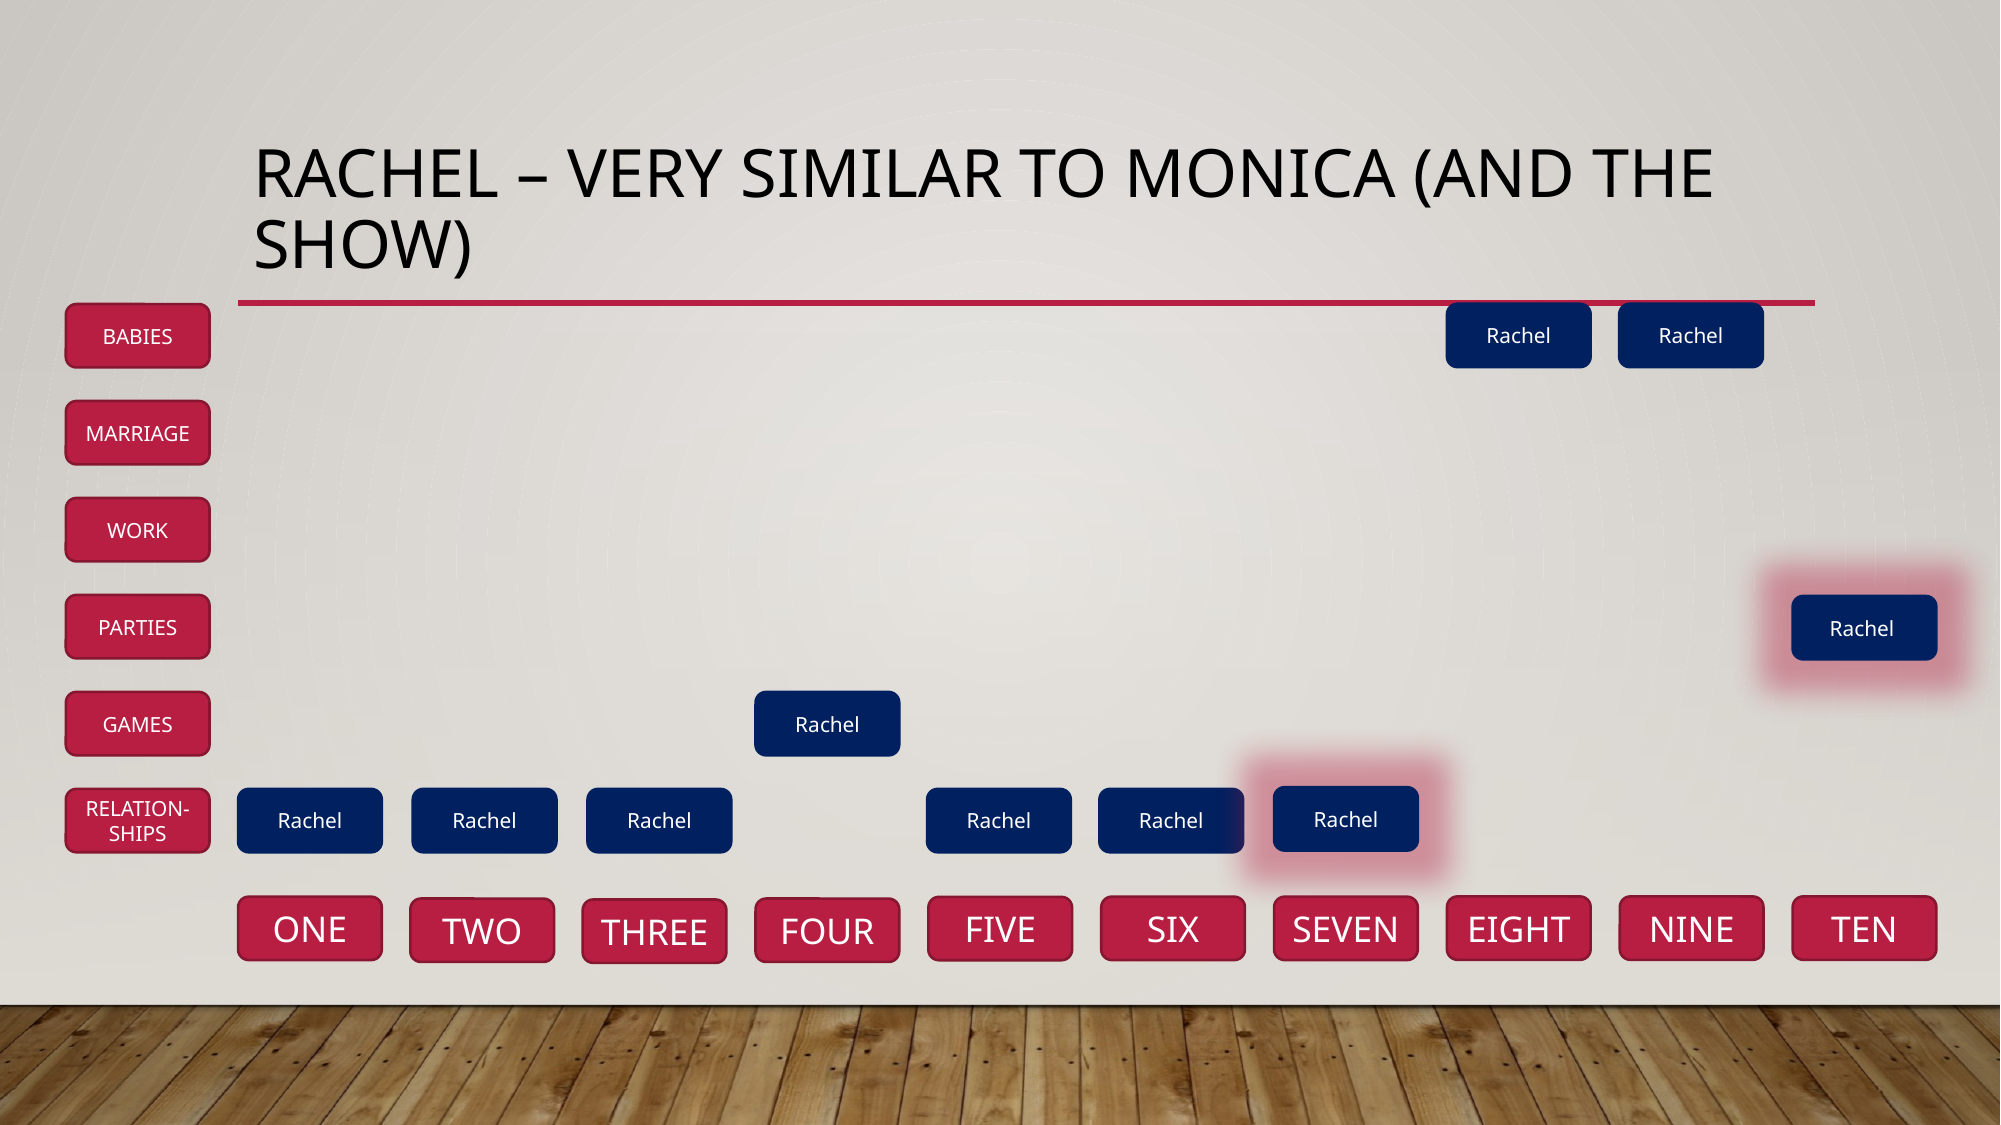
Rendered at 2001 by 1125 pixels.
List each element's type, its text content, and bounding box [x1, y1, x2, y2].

text_box GAMES [64, 690, 211, 757]
text_box SIX [1099, 895, 1247, 962]
text_box Rachel [1445, 302, 1592, 369]
text_box Rachel [1617, 302, 1765, 369]
text_box Rachel [586, 787, 733, 854]
text_box Rachel [754, 690, 901, 757]
text_box NINE [1618, 895, 1765, 962]
text_box WORK [64, 496, 211, 563]
text_box Rachel [1098, 787, 1231, 854]
text_box PARTIES [64, 593, 211, 660]
text_box FOUR [754, 897, 901, 964]
text_box EIGHT [1445, 895, 1592, 962]
picture [0, 1005, 2000, 1125]
text_box Rachel [1272, 785, 1420, 852]
text_box BABIES [64, 302, 211, 369]
title Rachel – very Similar to Monica (and the show) [238, 131, 1814, 305]
text_box THREE [581, 898, 728, 965]
text_box SEVEN [1272, 902, 1420, 962]
text_box MARRIAGE [64, 399, 211, 466]
text_box Rachel [1791, 594, 1938, 661]
text_box Rachel [925, 787, 1073, 854]
text_box Rachel [411, 787, 558, 854]
text_box FIVE [927, 895, 1074, 962]
text_box RELATION-SHIPS [64, 787, 211, 854]
text_box TWO [409, 897, 556, 964]
text_box ONE [236, 895, 384, 962]
text_box Rachel [236, 787, 384, 854]
text_box TEN [1791, 895, 1938, 962]
